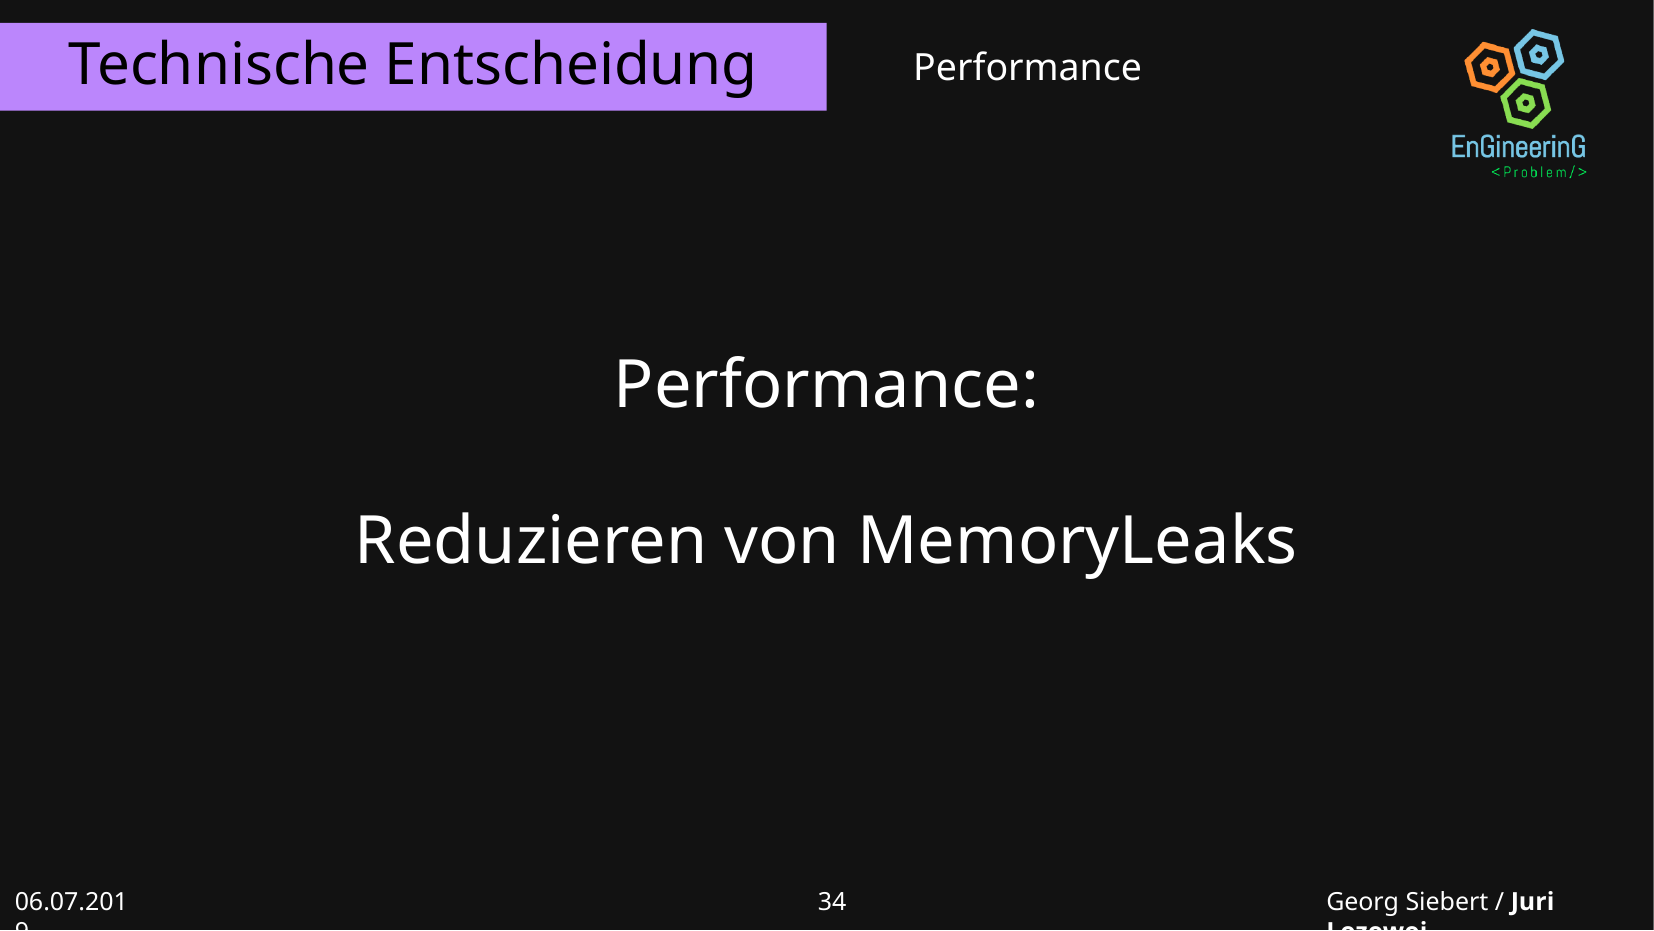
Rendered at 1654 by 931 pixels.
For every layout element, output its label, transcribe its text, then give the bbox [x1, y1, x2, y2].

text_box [0, 877, 1654, 931]
text_box Technische Entscheidung [0, 22, 827, 111]
text_box Performance: Reduzieren von MemoryLeaks [284, 293, 1370, 584]
picture [1382, 29, 1654, 185]
text_box Performance [898, 35, 1377, 96]
